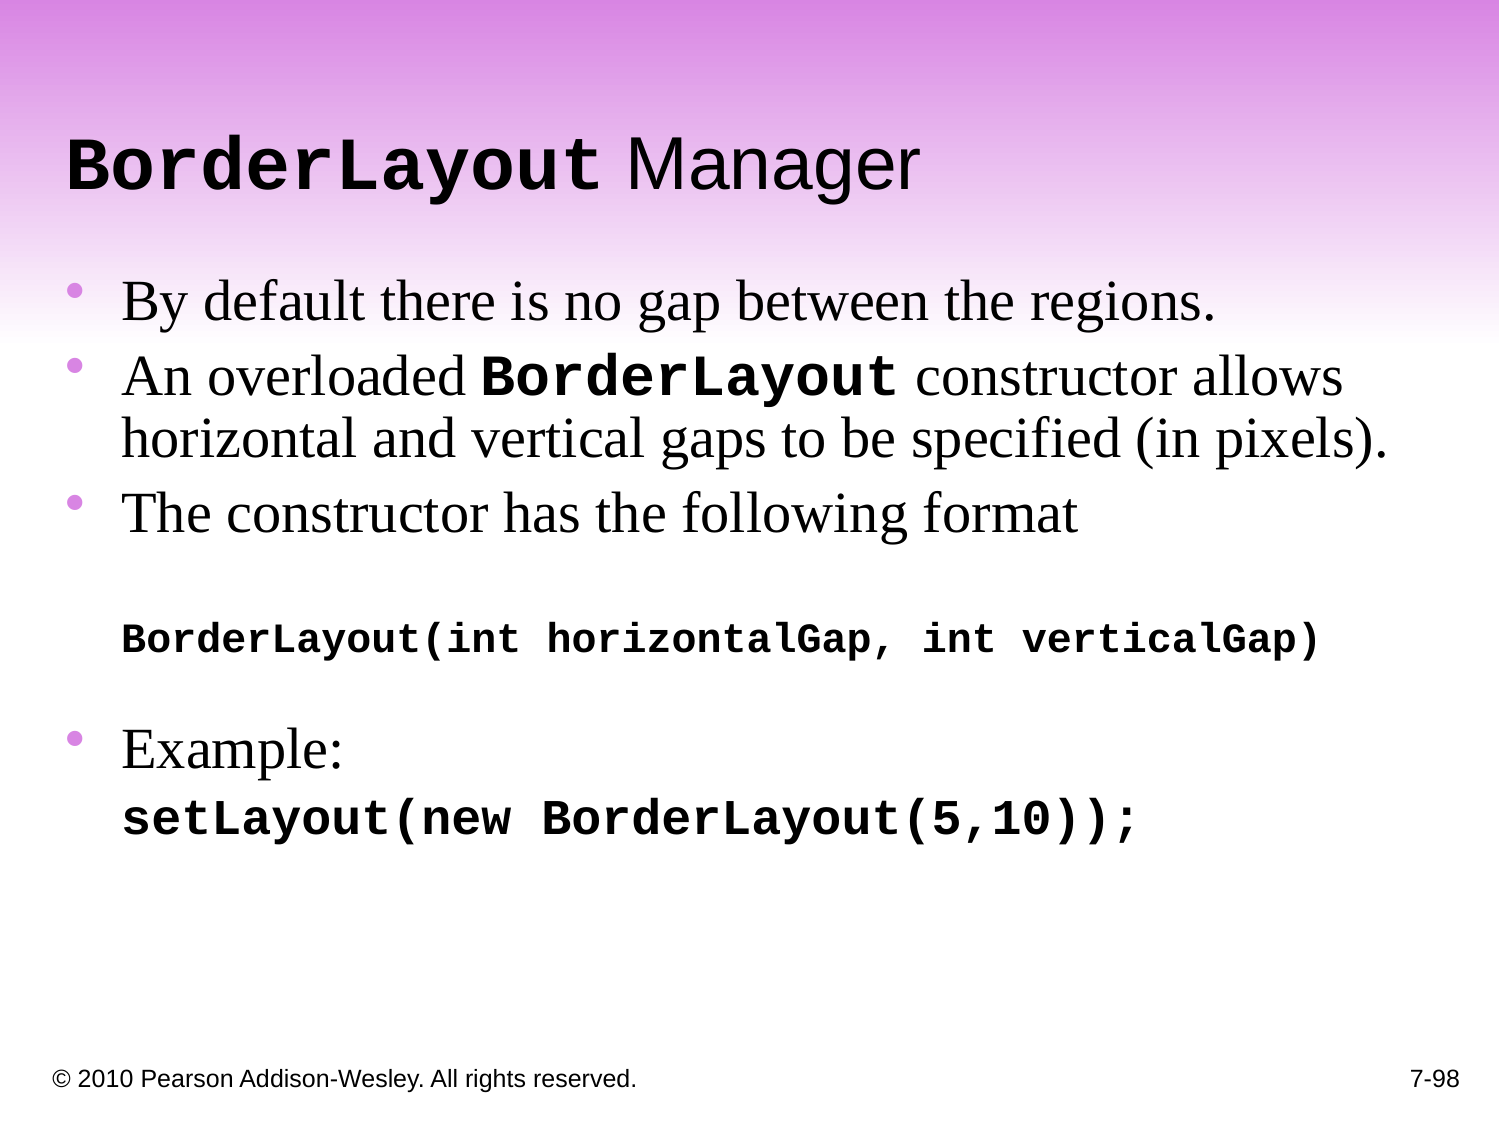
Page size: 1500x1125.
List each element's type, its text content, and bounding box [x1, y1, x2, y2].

title BorderLayout Manager [50, 49, 1463, 213]
list By default there is no gap between the regions. An overloaded BorderLayout constructor allows horizontal and vertical gaps to be specified (in pixels). The constructor has the following format BorderLayout(int horizontalGap, int verticalGap) Example: setLayout(new BorderLayout(5,10)); [50, 262, 1411, 1013]
slide_number 7-98 [1162, 1024, 1476, 1101]
